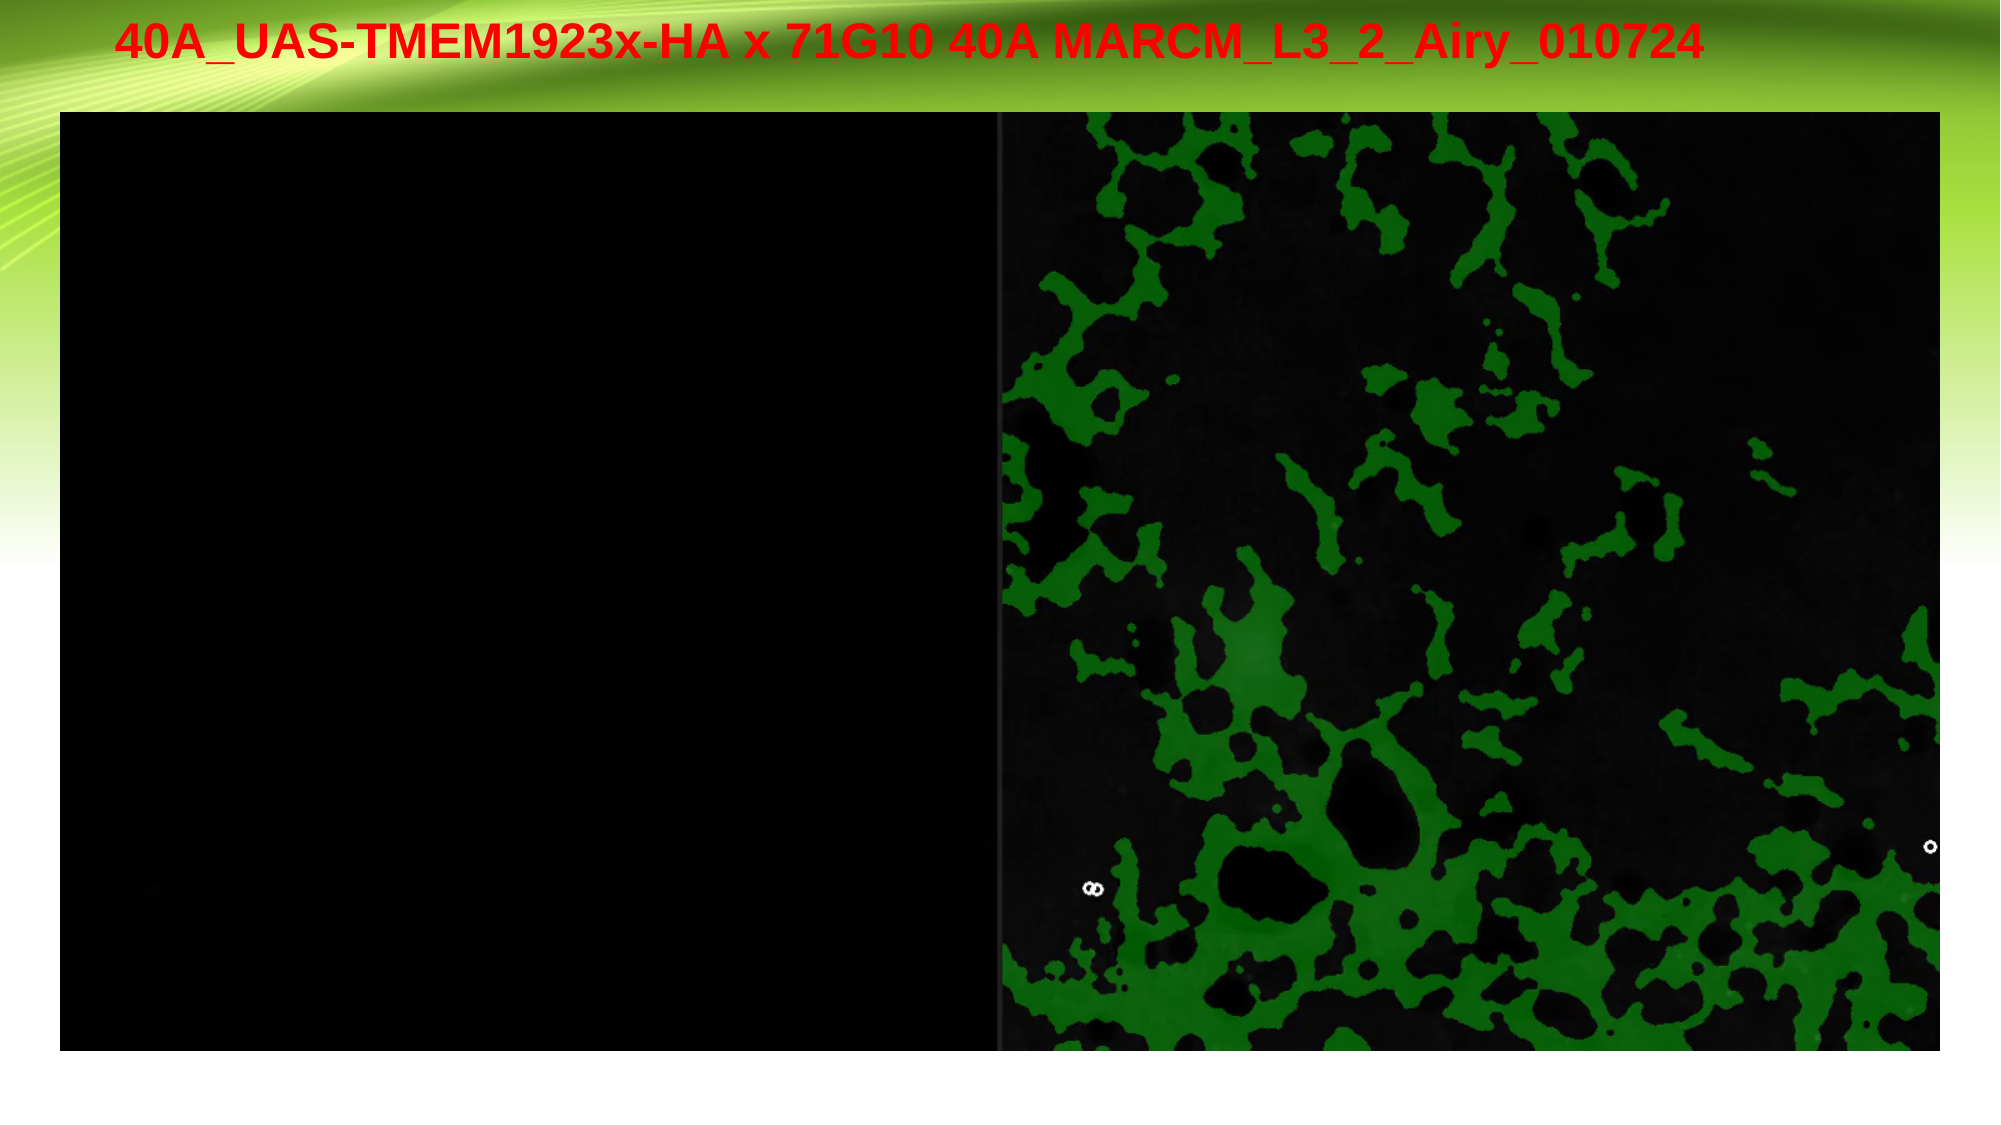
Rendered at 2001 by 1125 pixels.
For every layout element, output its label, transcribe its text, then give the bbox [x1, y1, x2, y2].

title 40A_UAS-TMEM1923x-HA x 71G10 40A MARCM_L3_2_Airy_010724 [99, 20, 1901, 111]
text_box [59, 111, 1940, 1052]
picture [0, 0, 2000, 1125]
